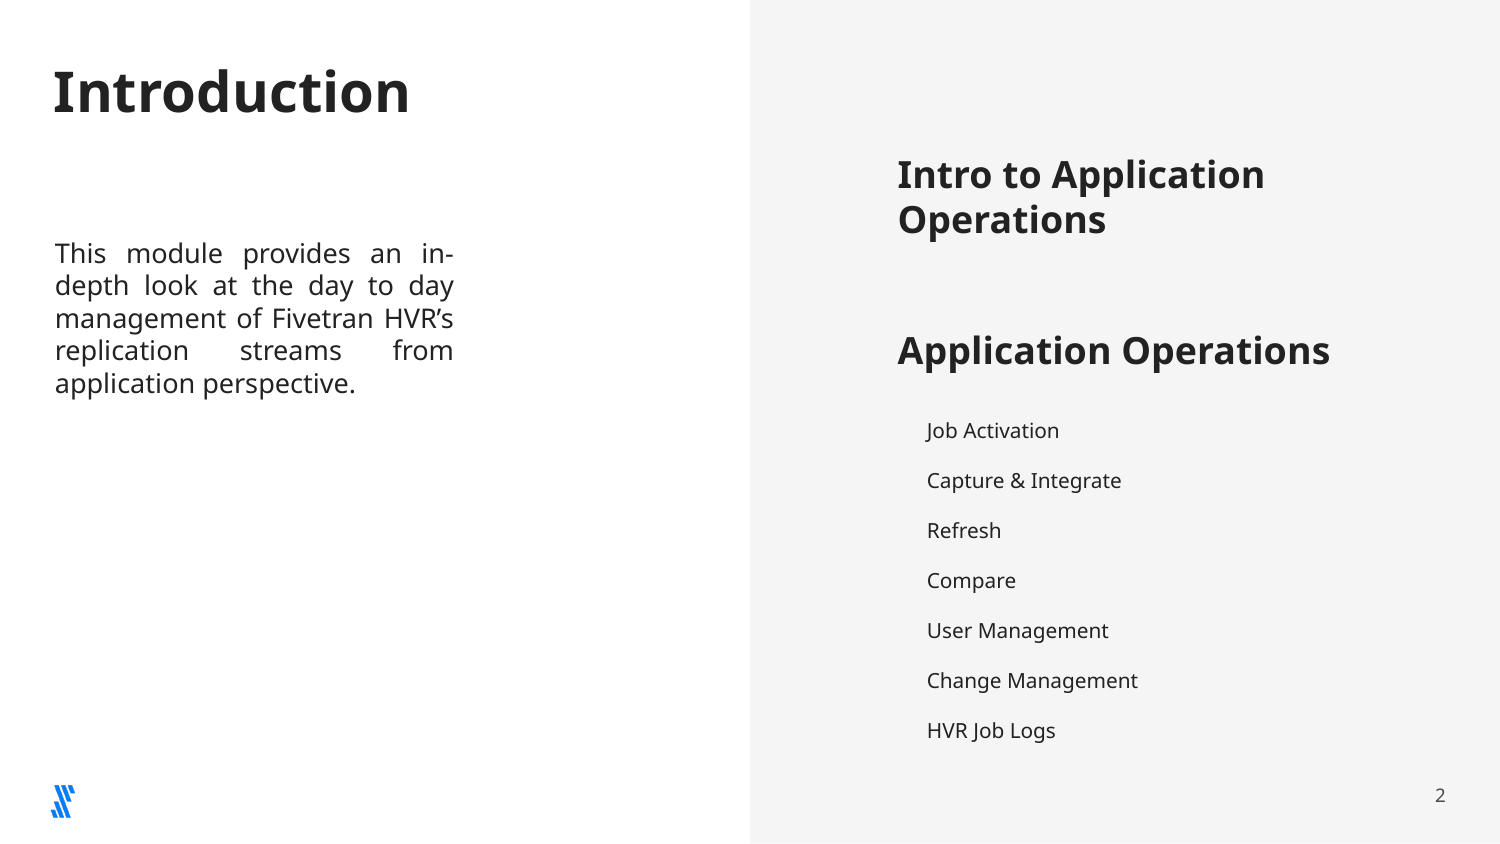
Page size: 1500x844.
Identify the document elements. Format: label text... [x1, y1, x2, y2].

title Introduction [53, 56, 464, 125]
slide_number ‹#› [1416, 773, 1446, 820]
list This module provides an in-depth look at the day to day management of Fivetran HVR’s replication streams from application perspective. [49, 230, 460, 631]
list Intro to Application Operations Application Operations Job Activation Capture & Integrate Refresh Compare User Management Change Management HVR Job Logs [864, 144, 1416, 838]
picture [43, 778, 82, 825]
